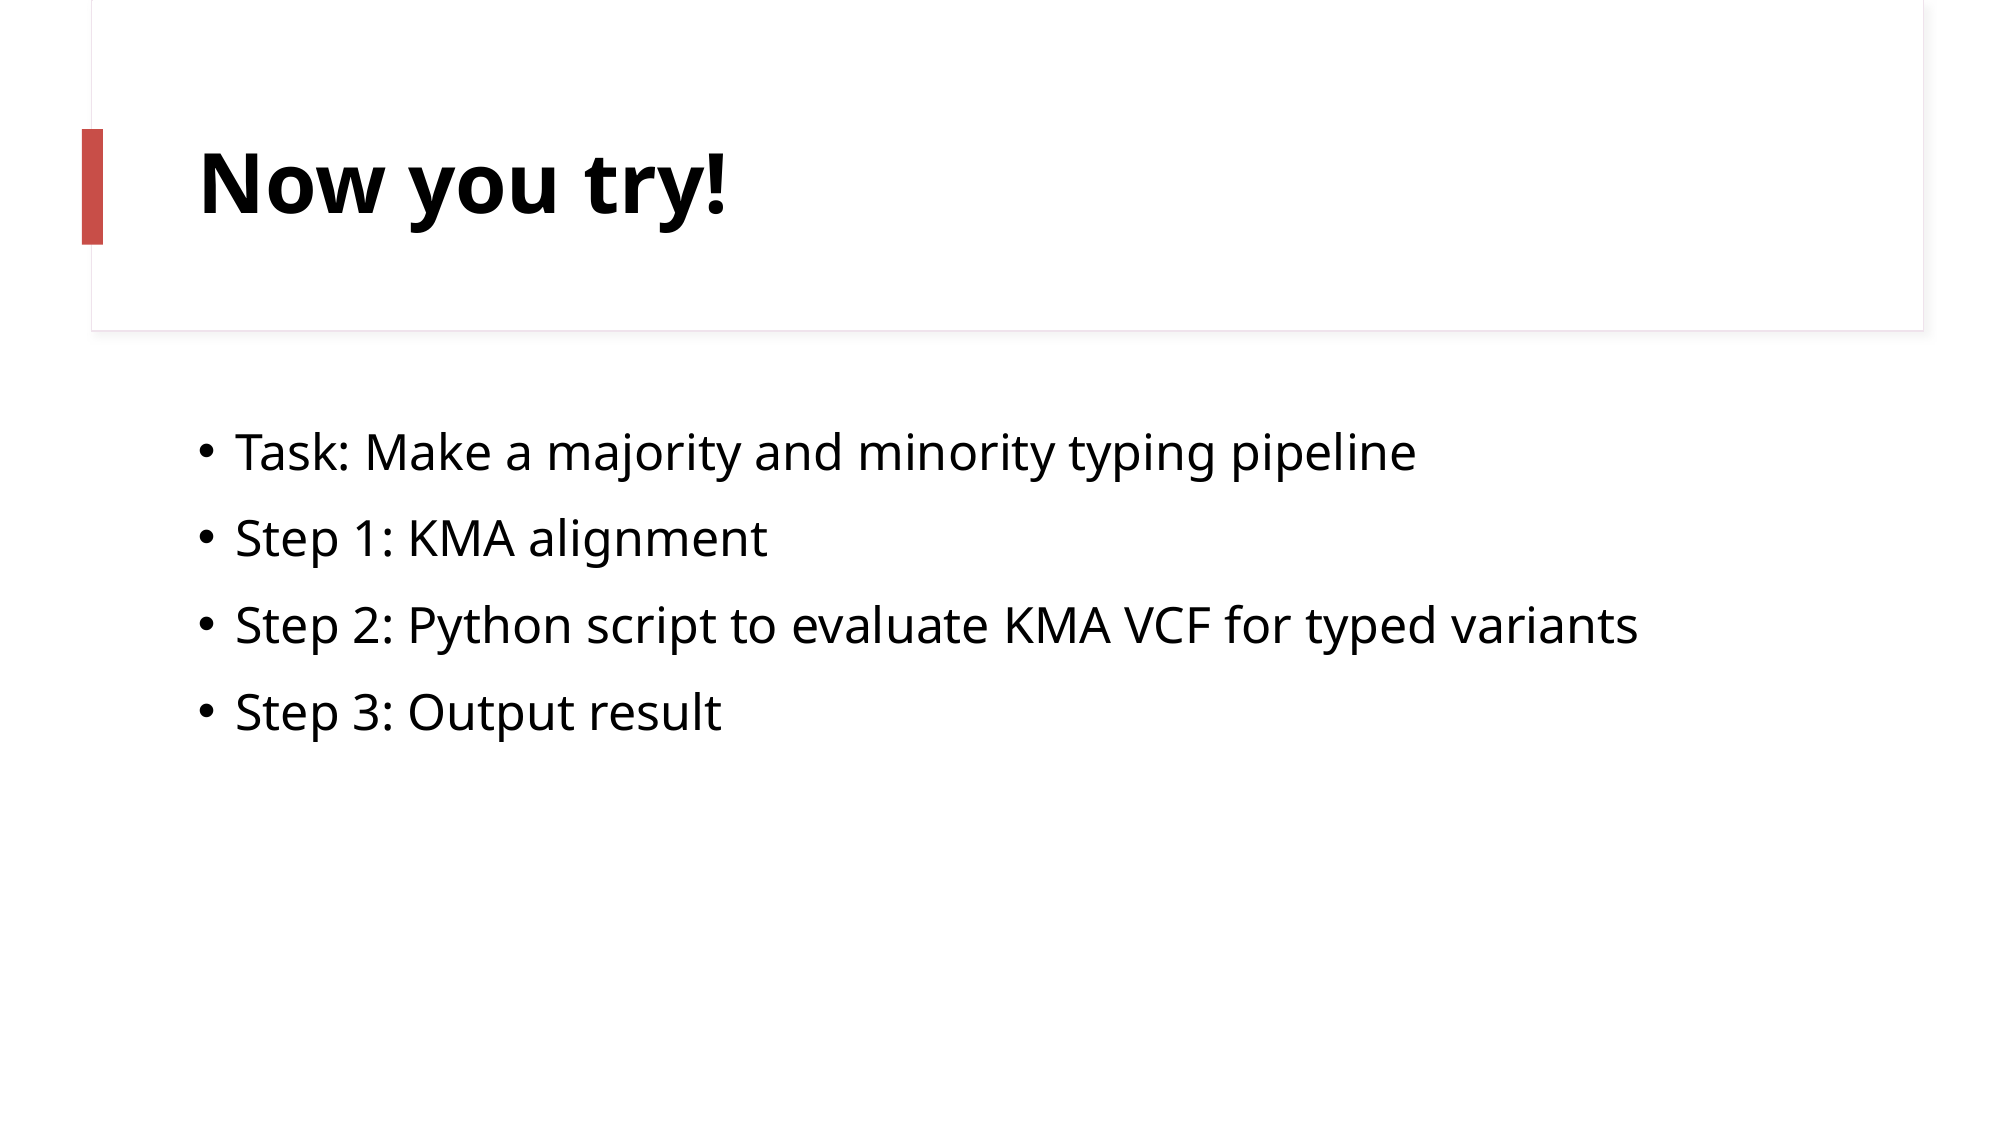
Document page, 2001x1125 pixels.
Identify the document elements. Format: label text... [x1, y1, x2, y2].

title Now you try! [183, 90, 1851, 284]
list Task: Make a majority and minority typing pipeline Step 1: KMA alignment Step 2: Python script to evaluate KMA VCF for typed variants Step 3: Output result [183, 406, 1851, 1013]
